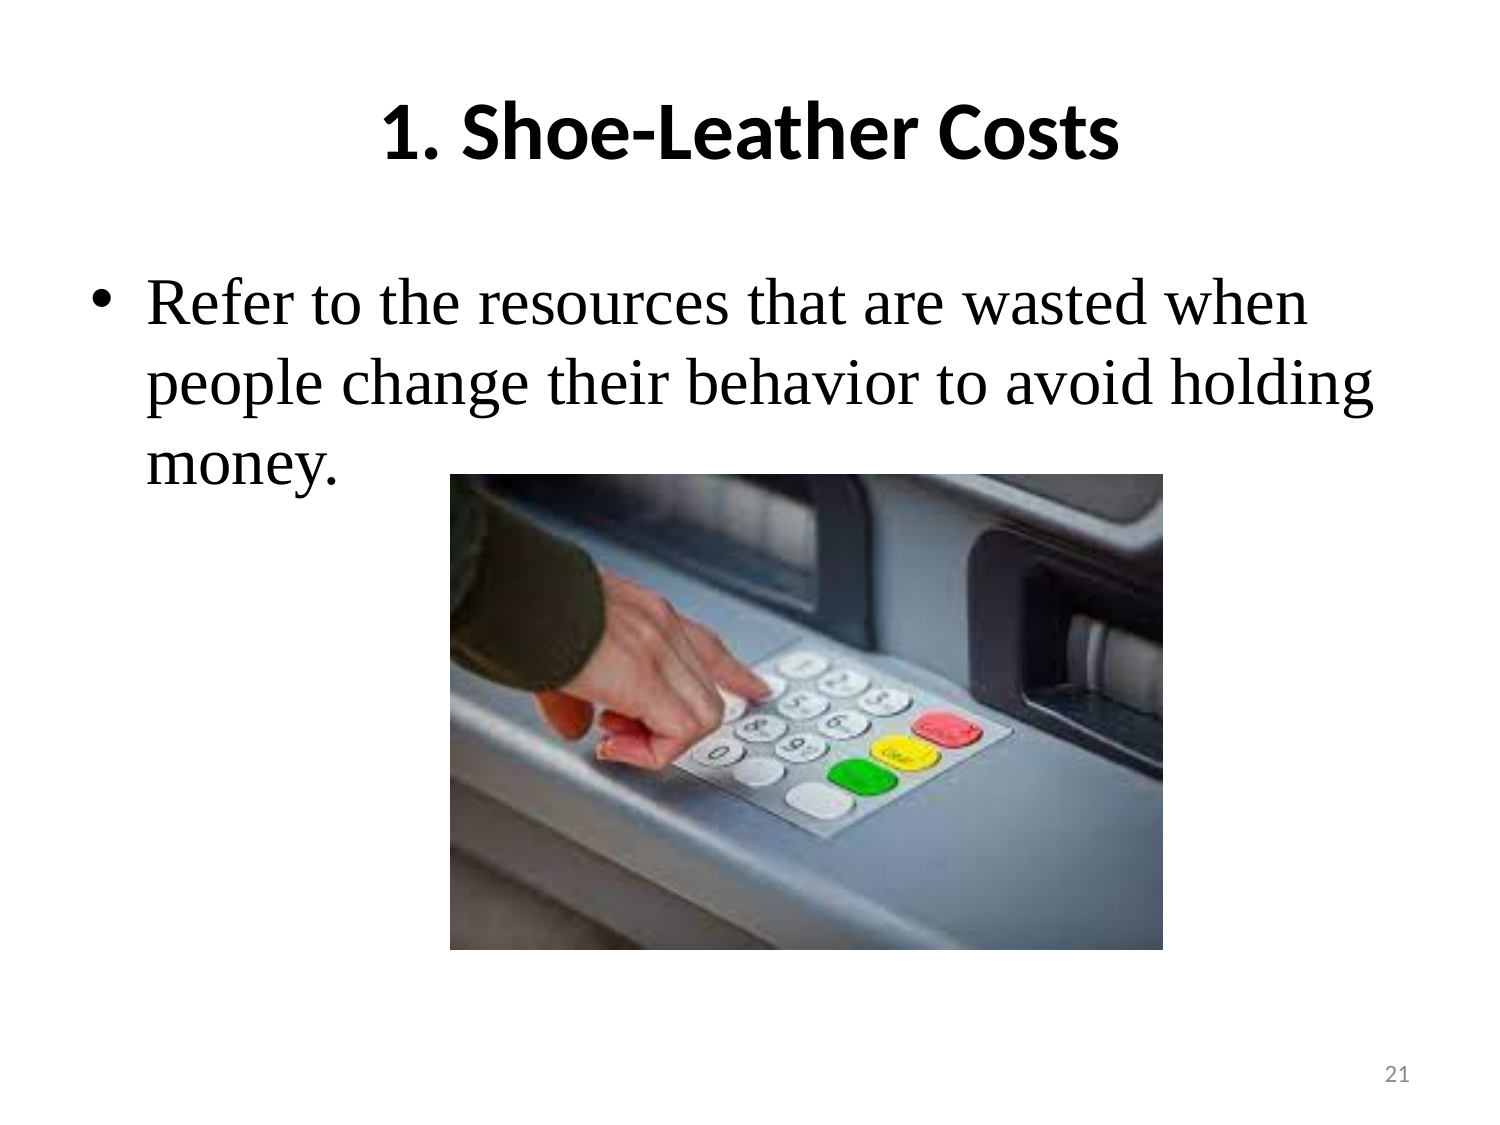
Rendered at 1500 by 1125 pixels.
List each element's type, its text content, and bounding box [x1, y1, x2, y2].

list Refer to the resources that are wasted when people change their behavior to avoid holding money. [75, 249, 1425, 993]
title 1. Shoe-Leather Costs [75, 45, 1425, 207]
picture [449, 474, 1163, 950]
slide_number 21 [1074, 1042, 1425, 1103]
